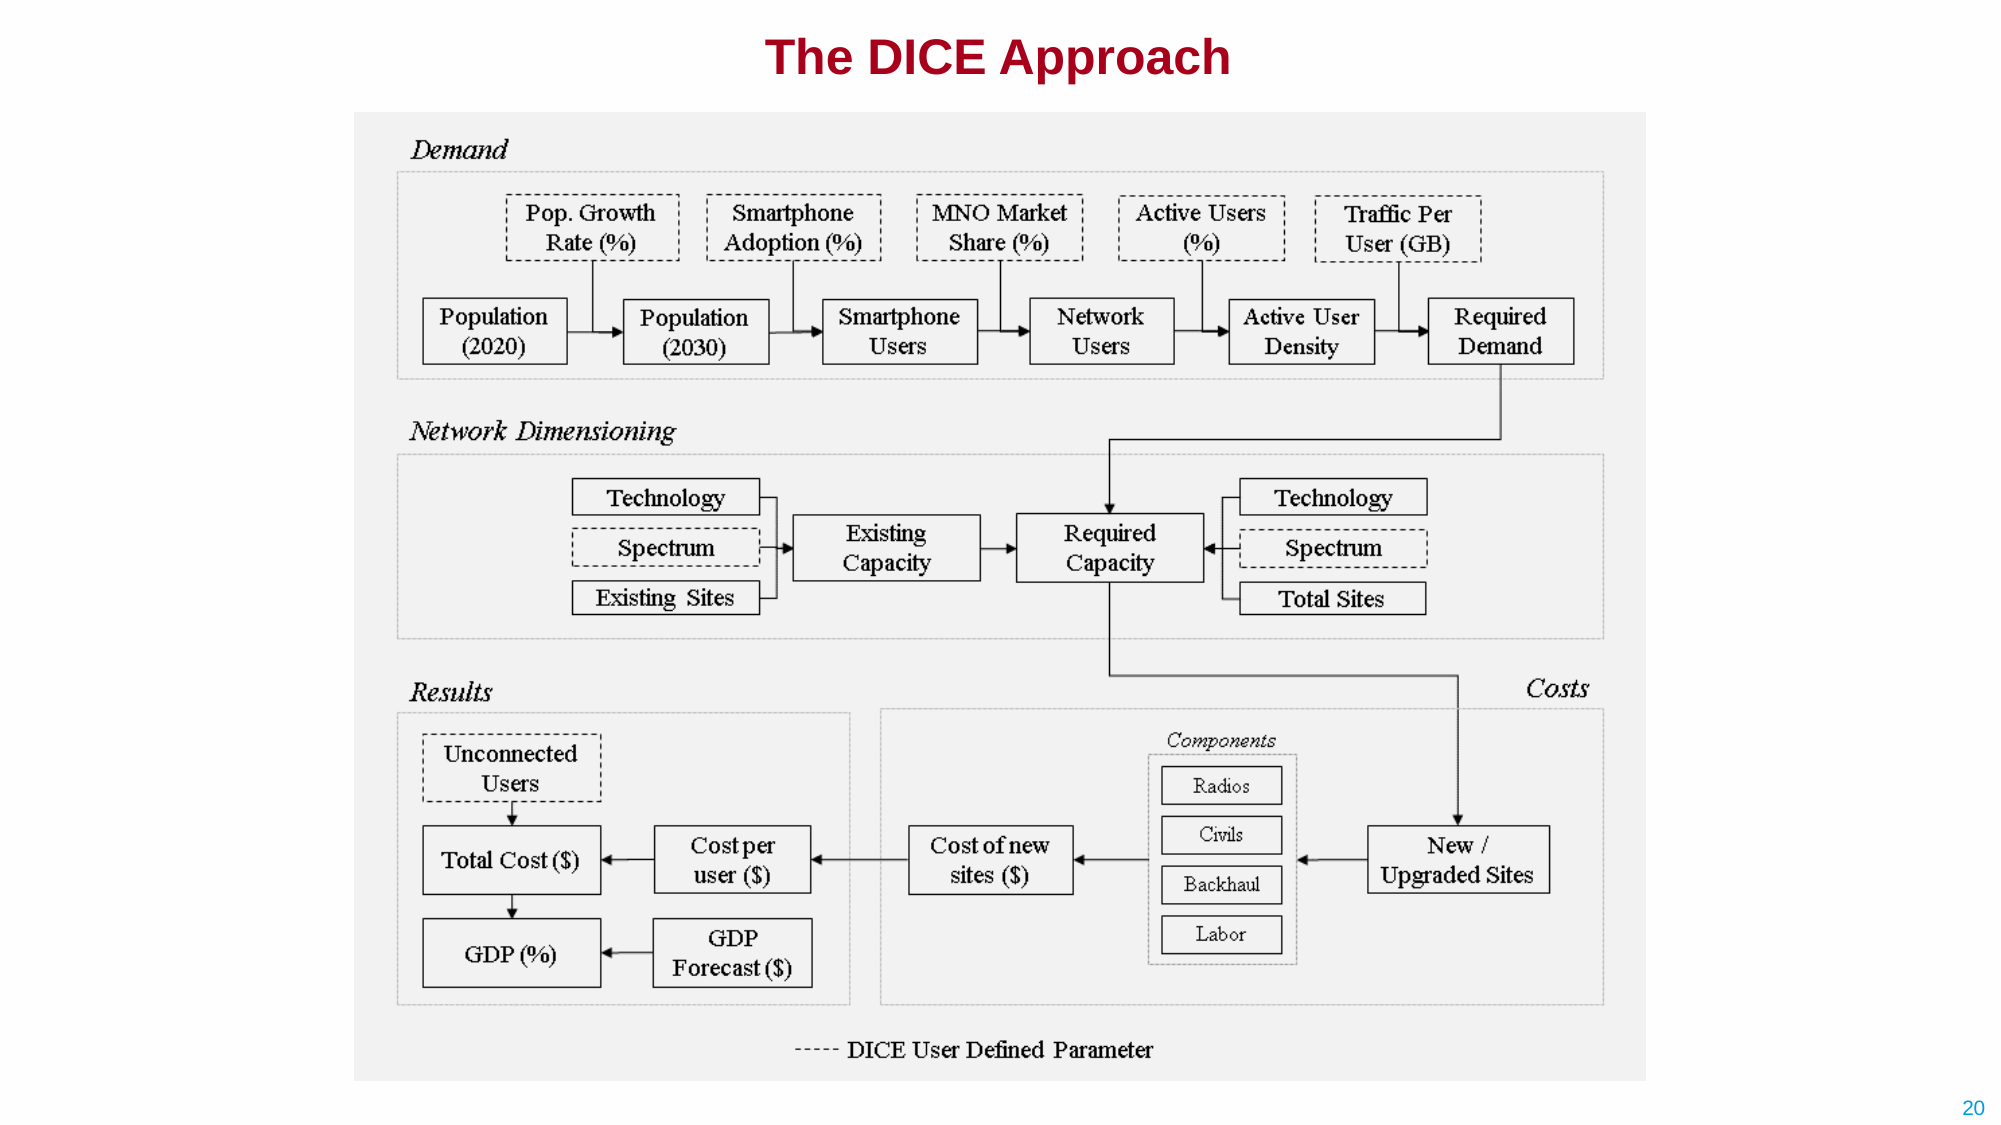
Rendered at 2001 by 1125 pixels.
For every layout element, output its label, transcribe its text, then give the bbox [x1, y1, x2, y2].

picture [354, 112, 1646, 1081]
text_box The DICE Approach [311, 23, 1686, 86]
